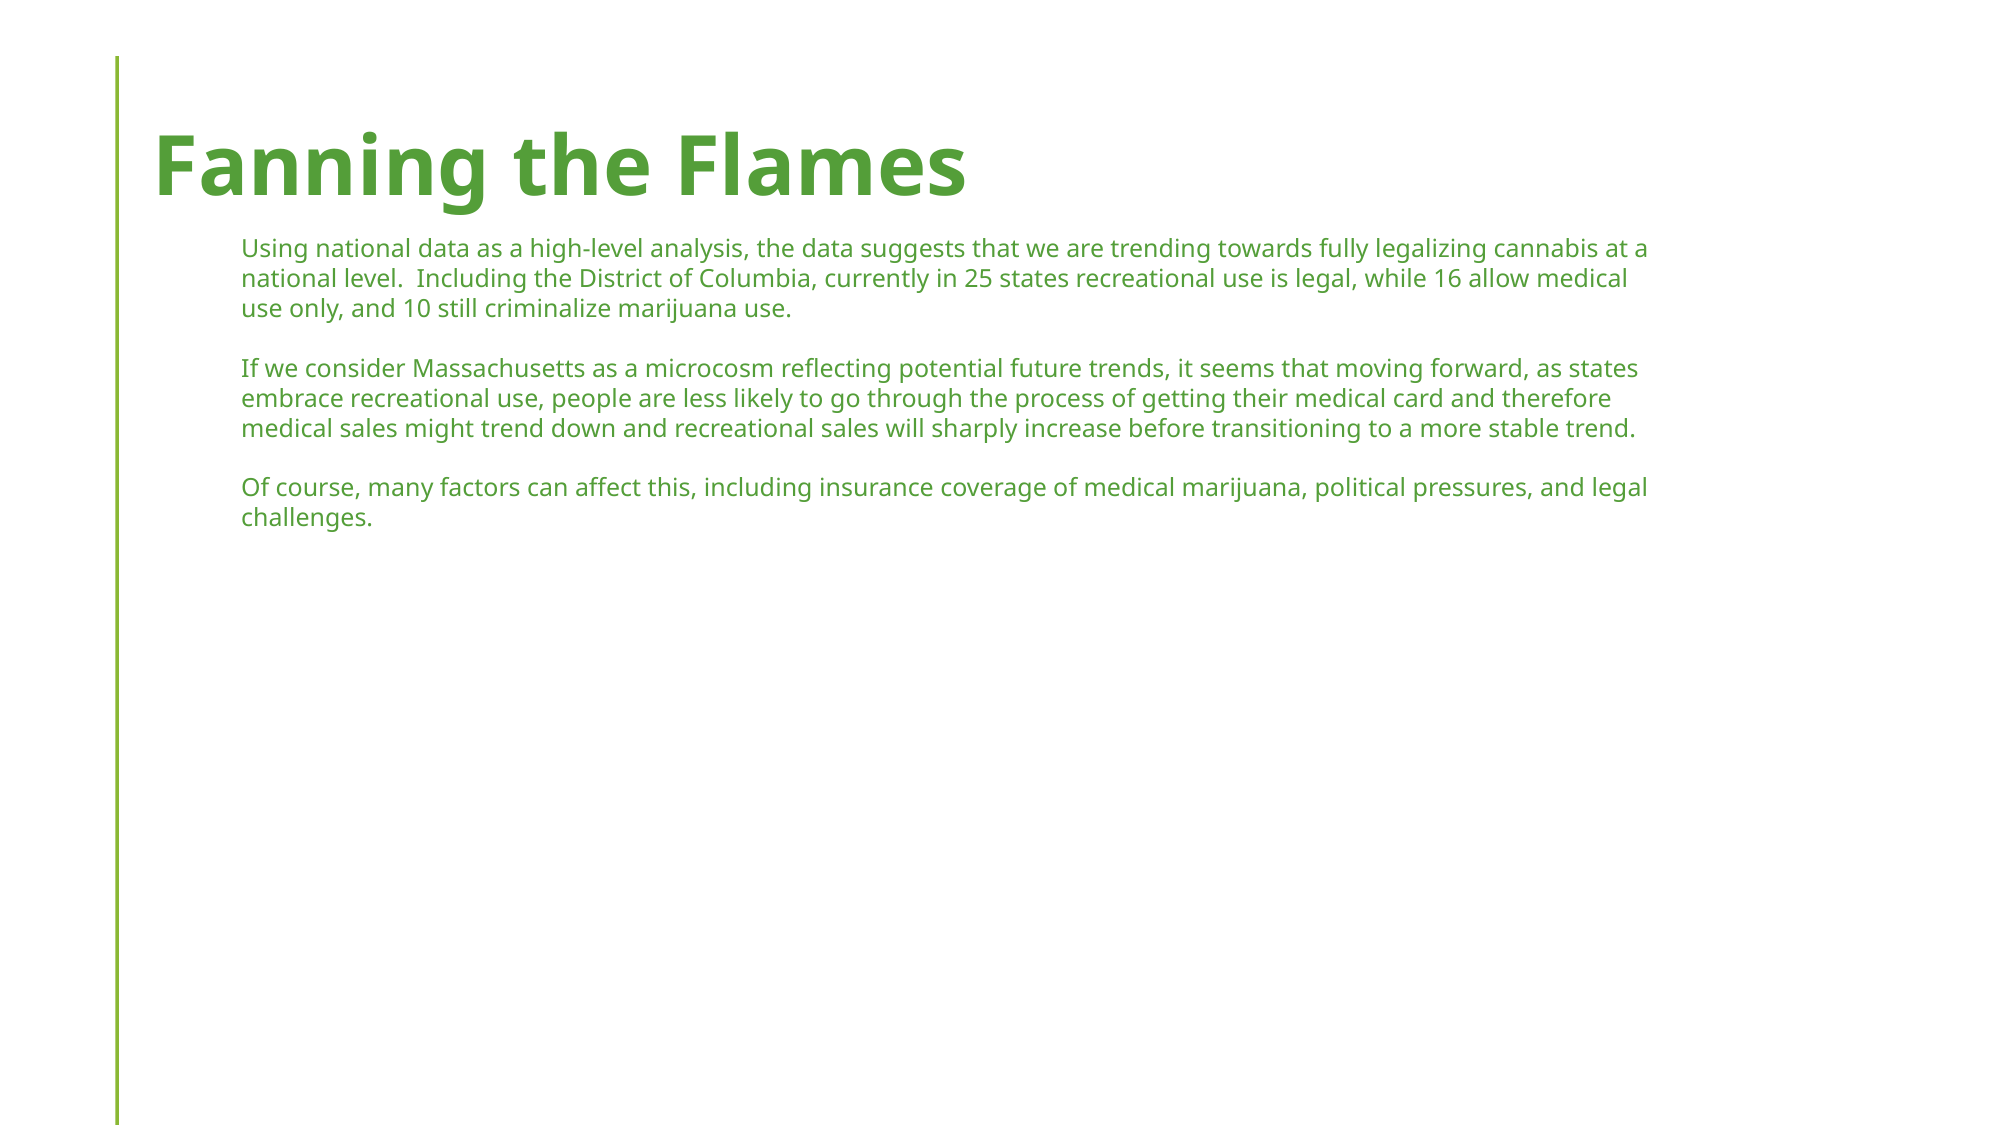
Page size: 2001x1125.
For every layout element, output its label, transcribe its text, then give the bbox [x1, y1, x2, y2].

text_box Using national data as a high-level analysis, the data suggests that we are trending towards fully legalizing cannabis at a national level. Including the District of Columbia, currently in 25 states recreational use is legal, while 16 allow medical use only, and 10 still criminalize marijuana use. If we consider Massachusetts as a microcosm reflecting potential future trends, it seems that moving forward, as states embrace recreational use, people are less likely to go through the process of getting their medical card and therefore medical sales might trend down and recreational sales will sharply increase before transitioning to a more stable trend. Of course, many factors can affect this, including insurance coverage of medical marijuana, political pressures, and legal challenges. [226, 225, 1674, 540]
title Fanning the Flames [137, 59, 1863, 278]
